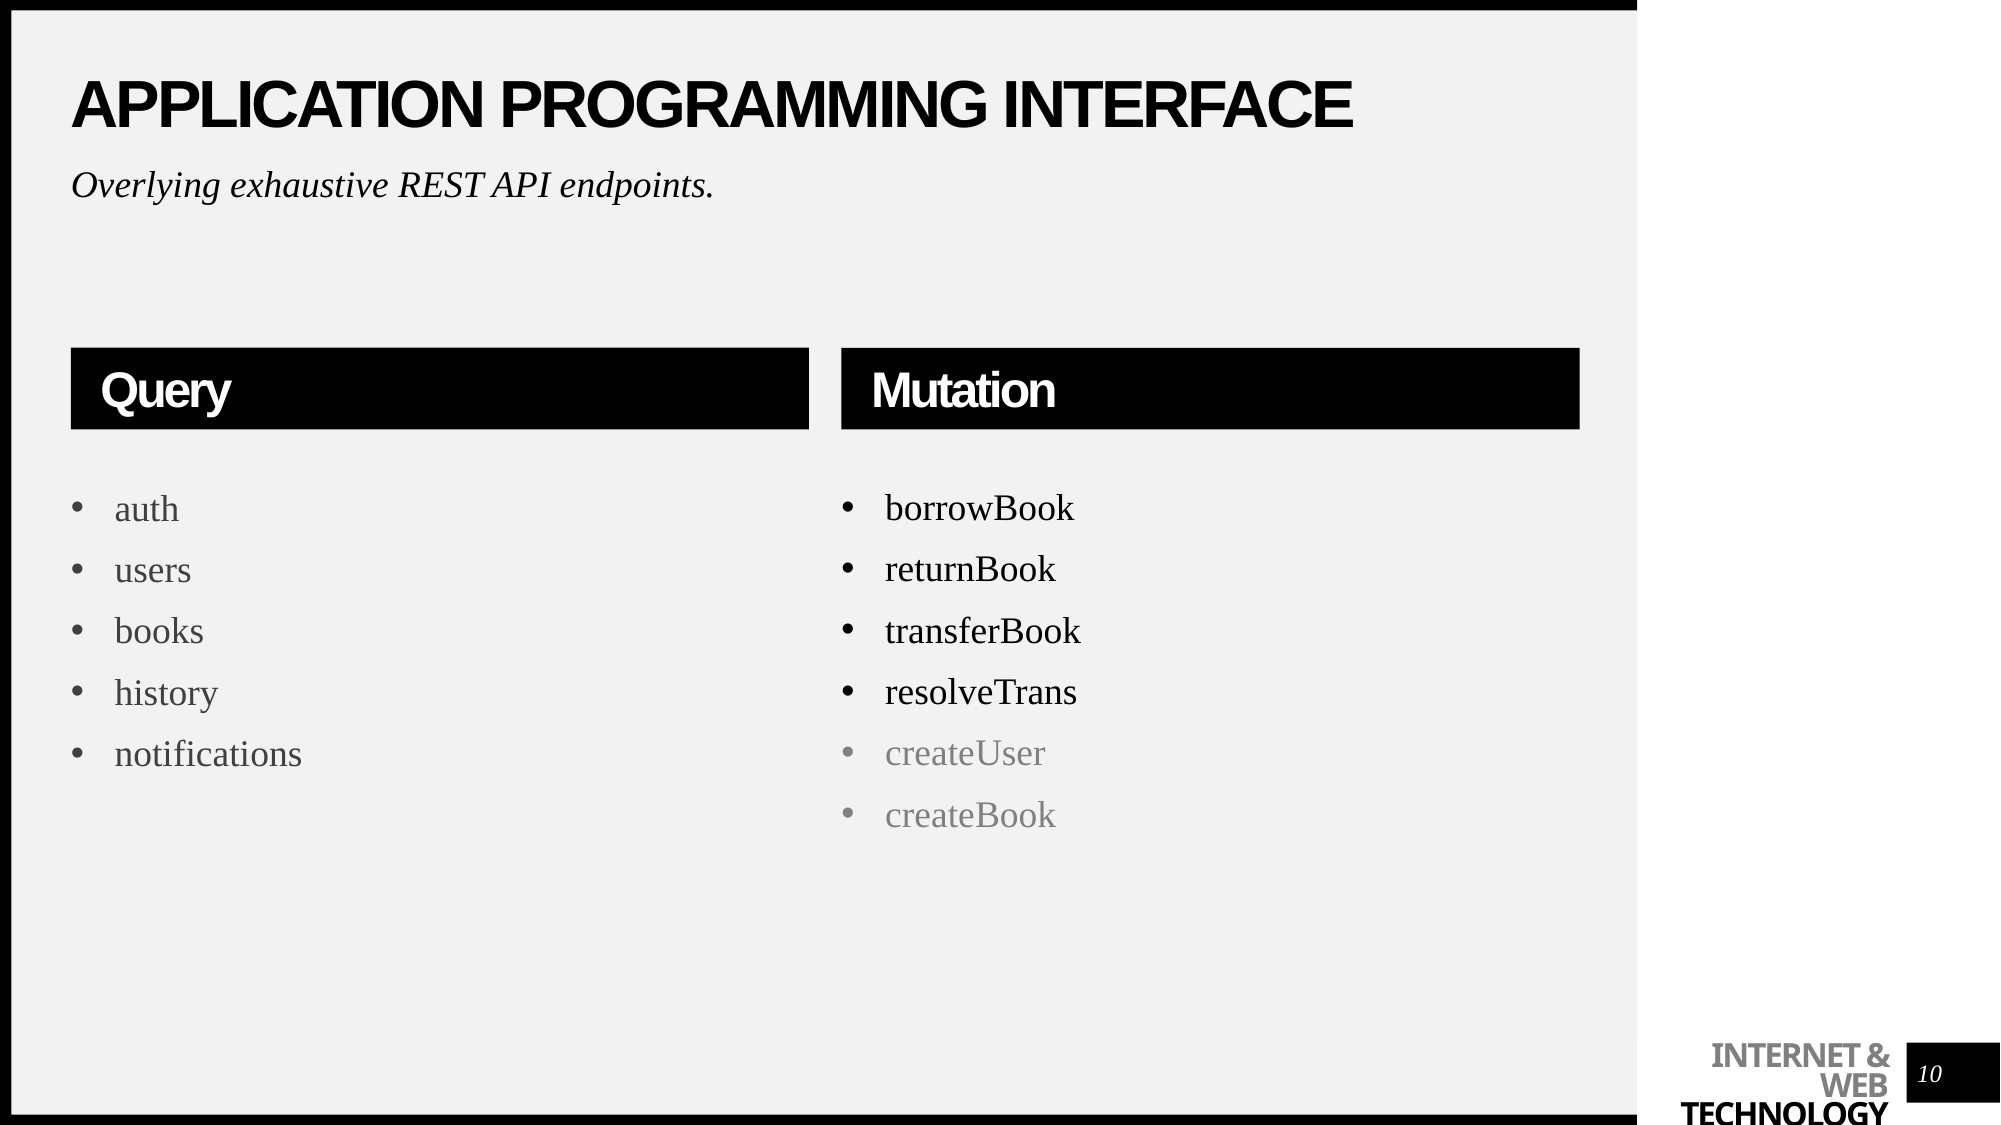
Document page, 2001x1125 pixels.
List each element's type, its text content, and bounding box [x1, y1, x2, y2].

list Mutation [841, 347, 1580, 430]
list auth users books history notifications [70, 488, 809, 903]
list Query [70, 347, 809, 430]
list borrowBook returnBook transferBook resolveTrans createUser createBook [841, 488, 1580, 902]
title APPLICATION PROGRAMMING INTERFACE [70, 70, 1580, 142]
slide_number 10 [1907, 1050, 1953, 1096]
text_box INTERNET & WEB TECHNOLOGY [1637, 1039, 1907, 1125]
list Overlying exhaustive REST API endpoints. [70, 165, 1580, 225]
